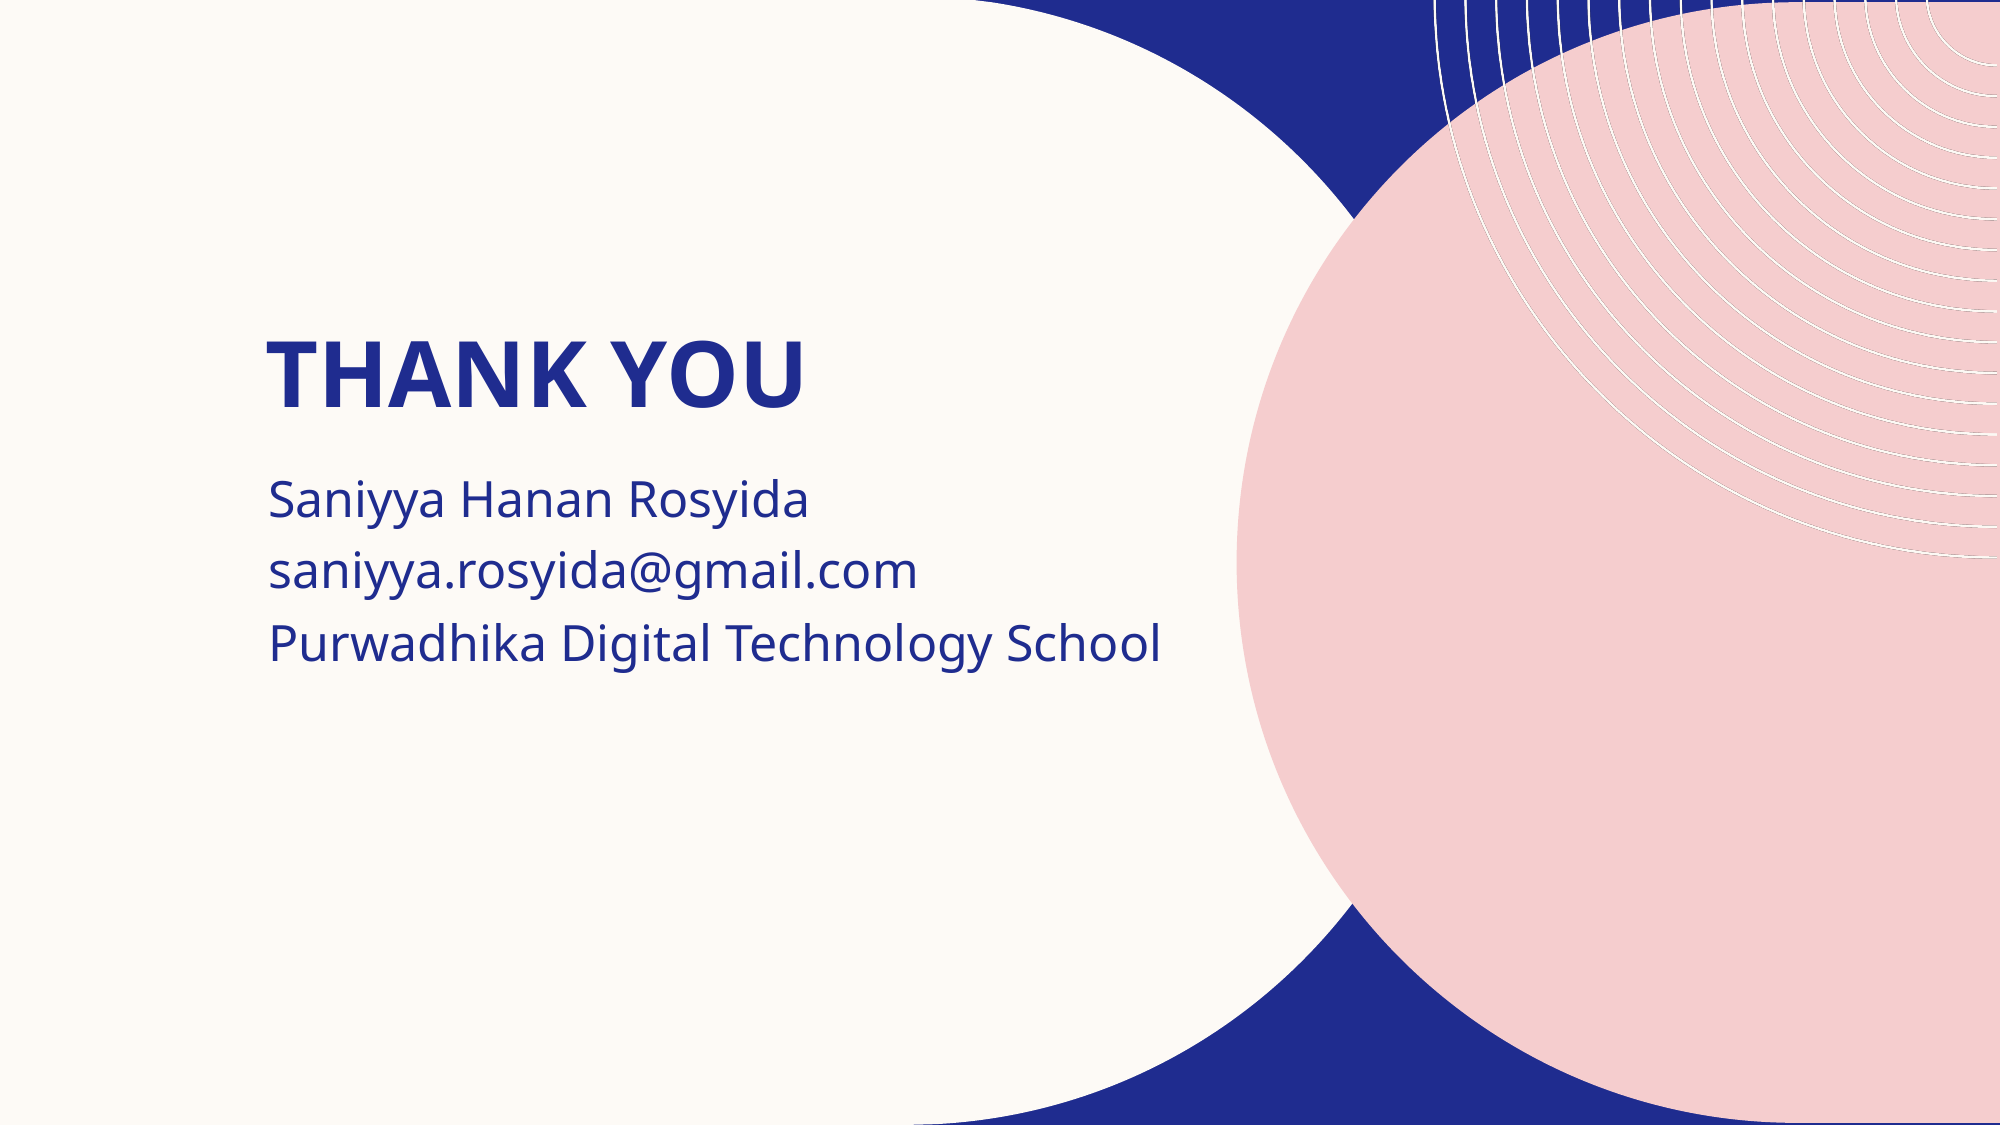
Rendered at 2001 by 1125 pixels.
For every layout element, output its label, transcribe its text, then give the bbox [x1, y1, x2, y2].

picture [1433, 0, 1997, 559]
subtitle Saniyya Hanan Rosyida saniyya.rosyida@gmail.com Purwadhika Digital Technology School [253, 467, 1414, 824]
title THANK YOU [250, 323, 935, 434]
